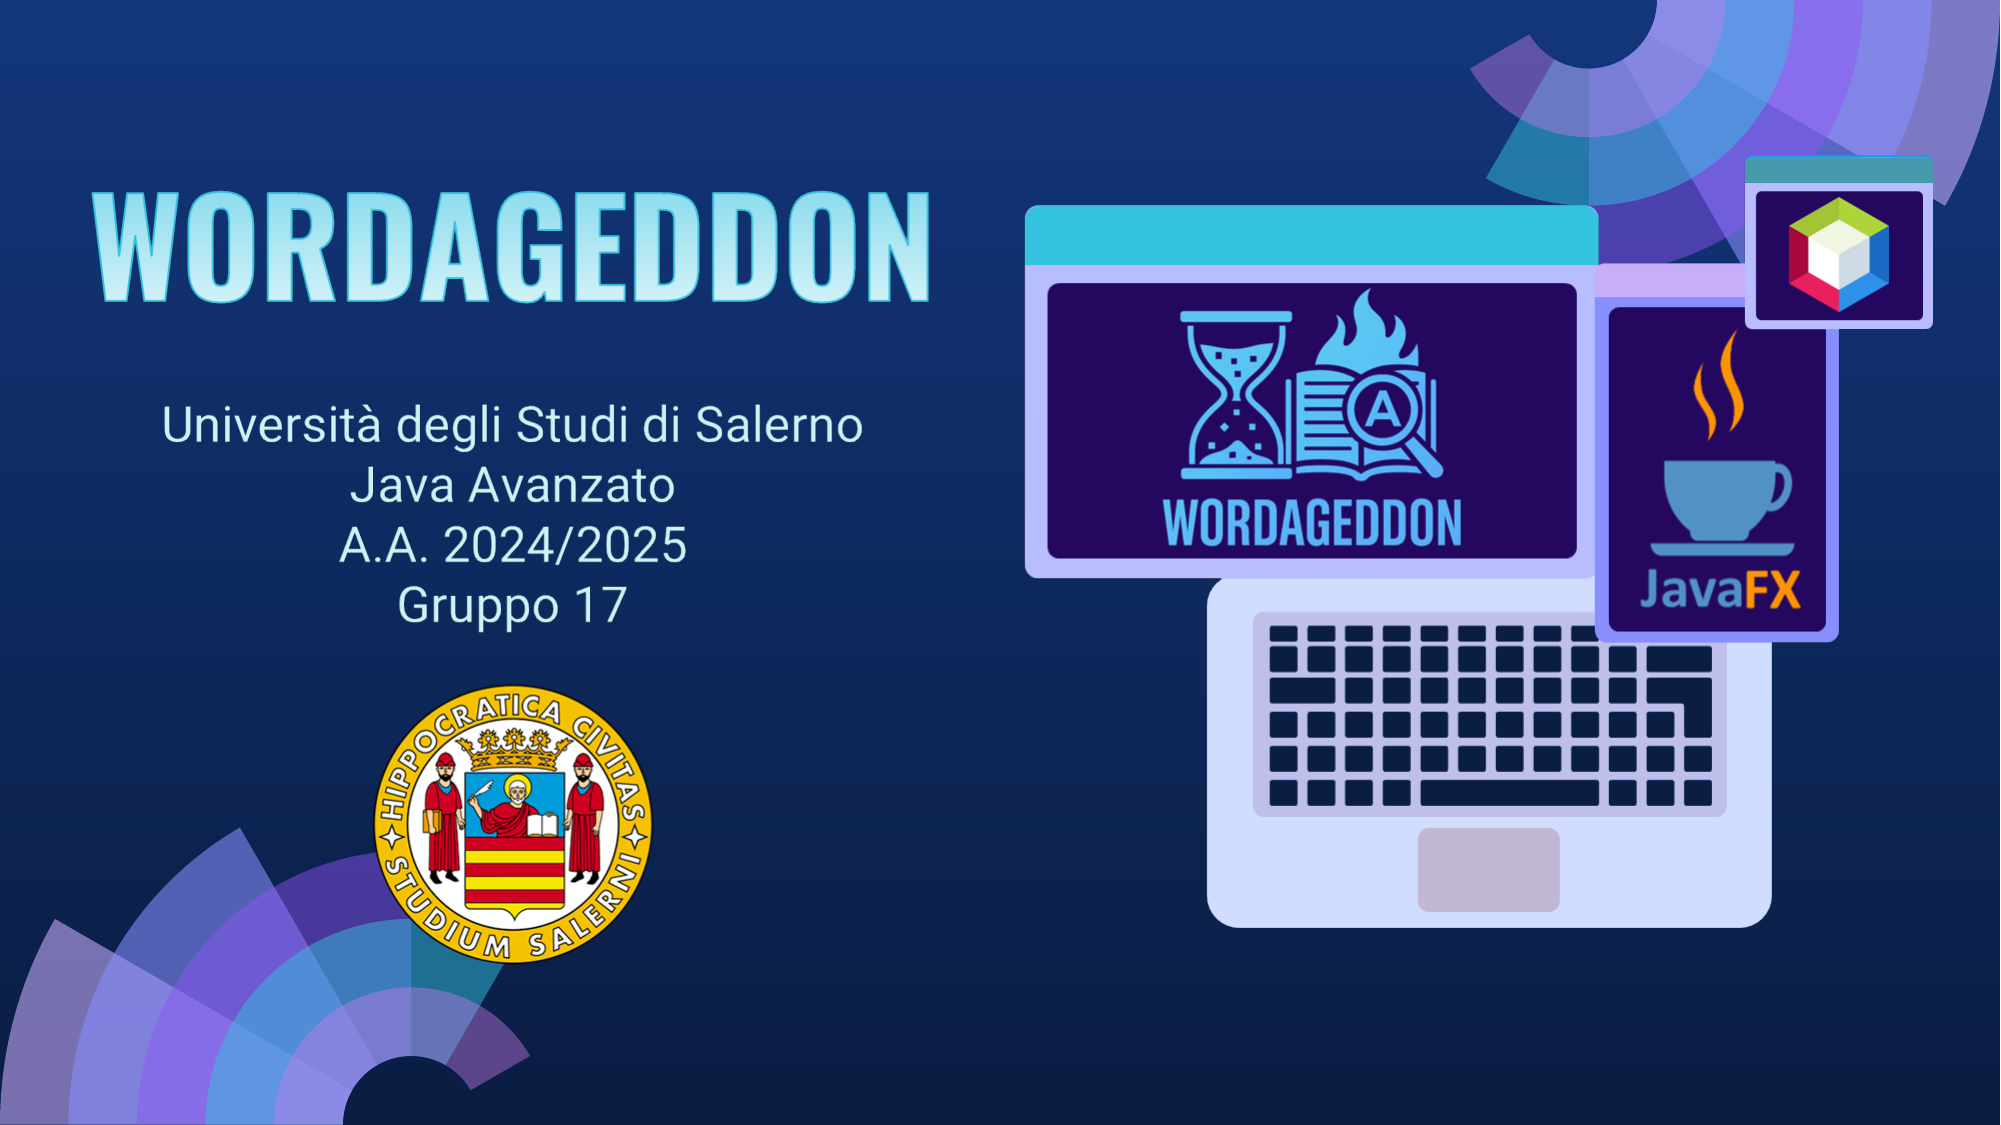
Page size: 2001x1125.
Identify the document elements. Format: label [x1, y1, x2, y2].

picture [67, 155, 1933, 970]
